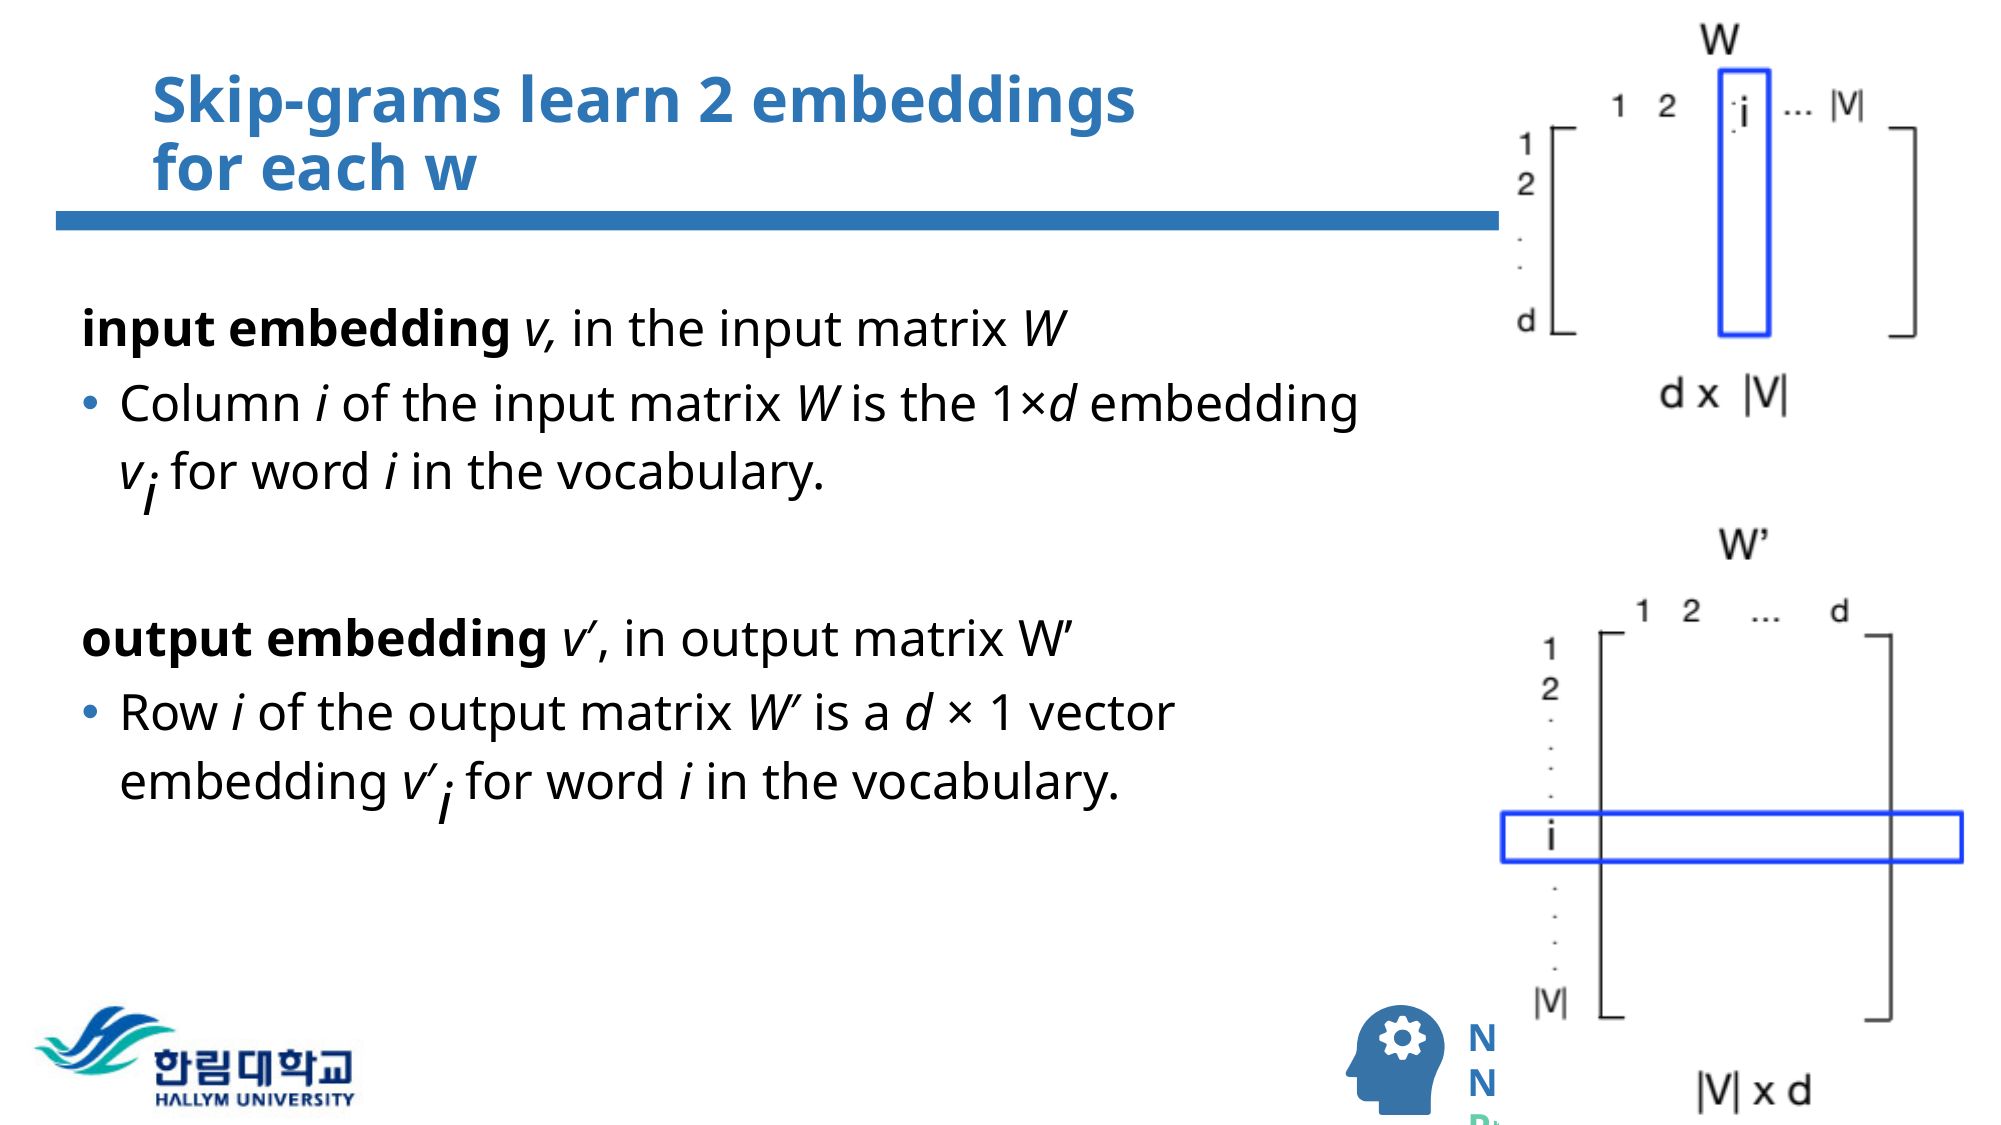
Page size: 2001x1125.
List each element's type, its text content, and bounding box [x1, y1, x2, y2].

title Skip-grams learn 2 embeddings for each w [137, 59, 1498, 212]
picture [27, 1000, 370, 1120]
text_box input embedding v, in the input matrix W Column i of the input matrix W is the 1×d embedding vi for word i in the vocabulary. output embedding v′, in output matrix W’ Row i of the output matrix W′ is a d × 1 vector embedding v′i for word i in the vocabulary. [66, 295, 1400, 1025]
picture [1498, 0, 1965, 1125]
